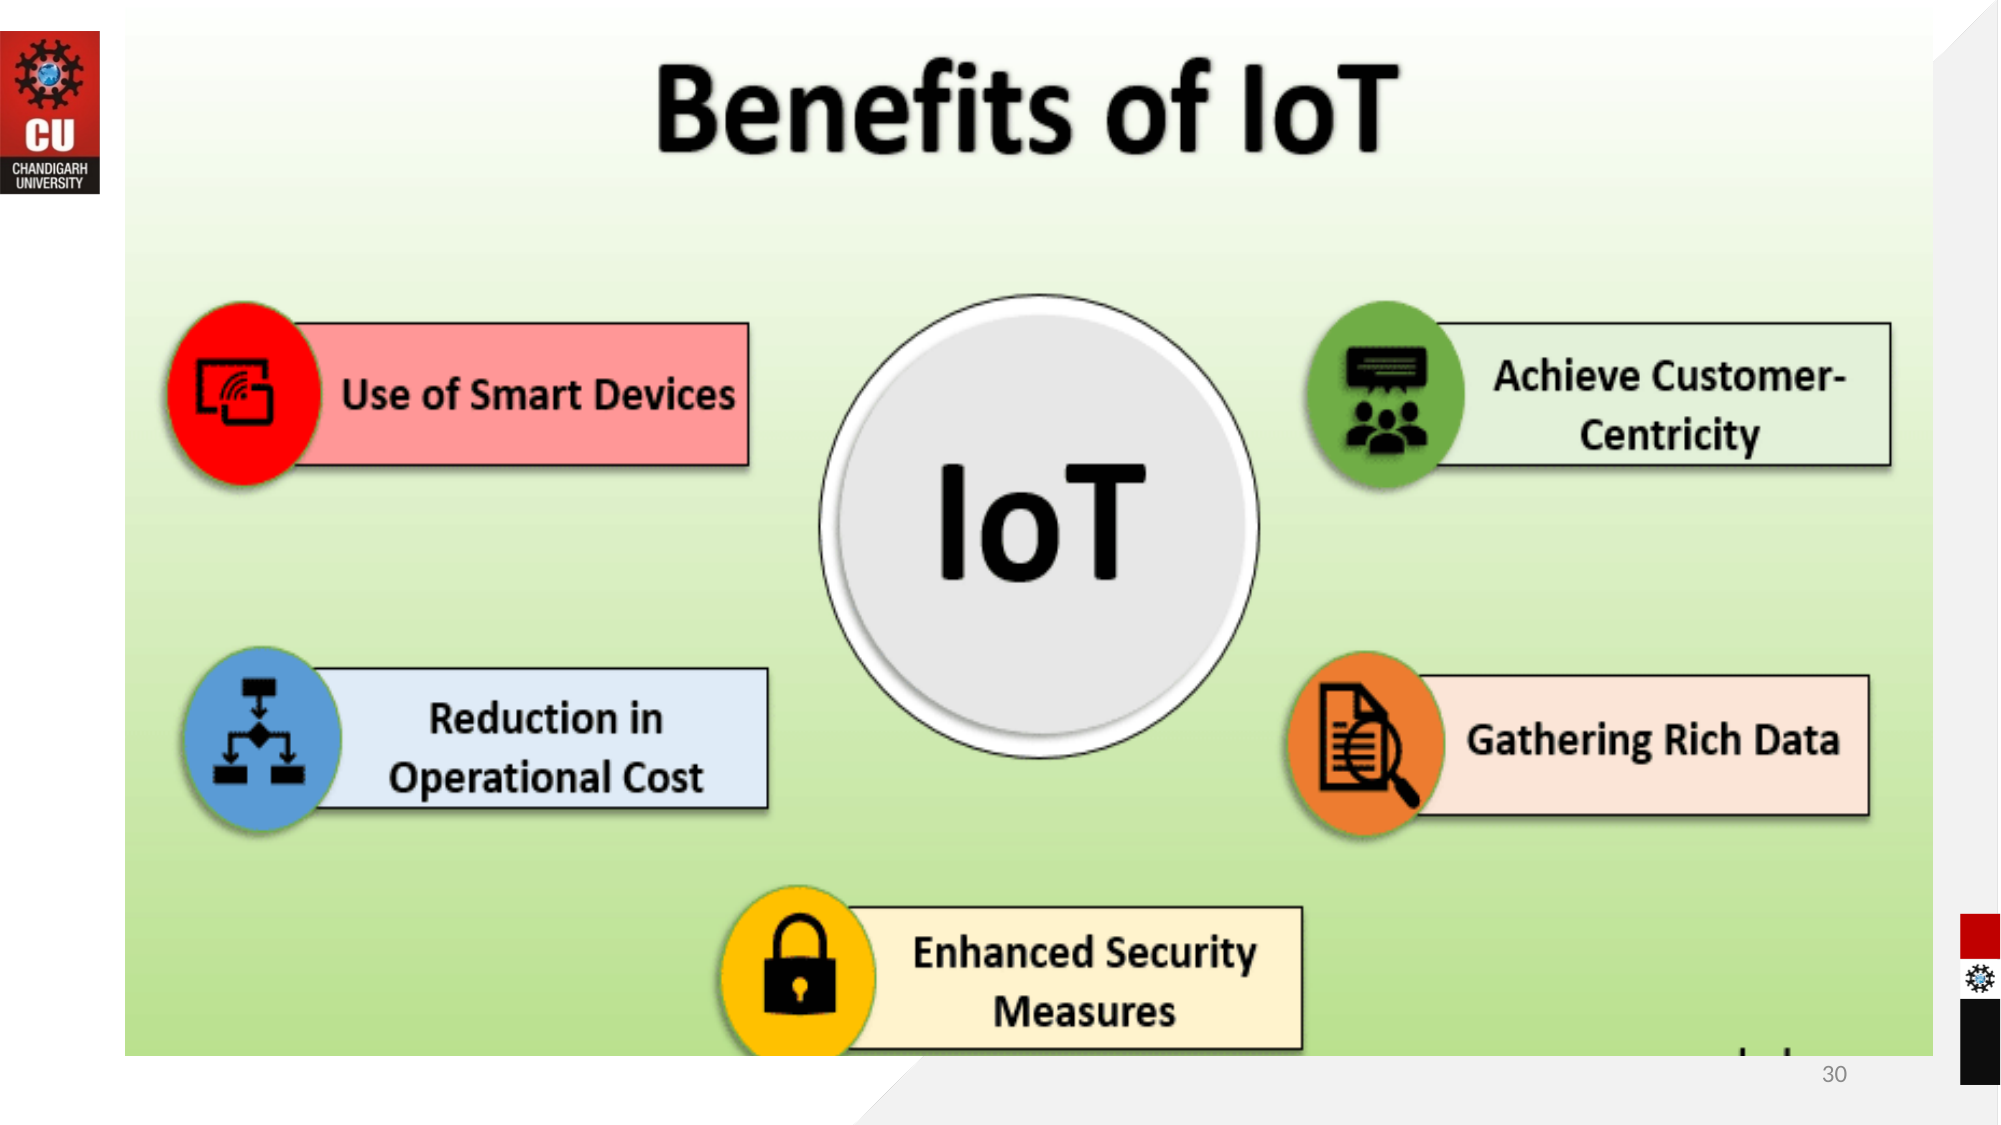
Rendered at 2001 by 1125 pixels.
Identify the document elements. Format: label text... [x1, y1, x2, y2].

picture [0, 0, 2001, 1125]
slide_number 30 [1412, 1056, 1863, 1103]
